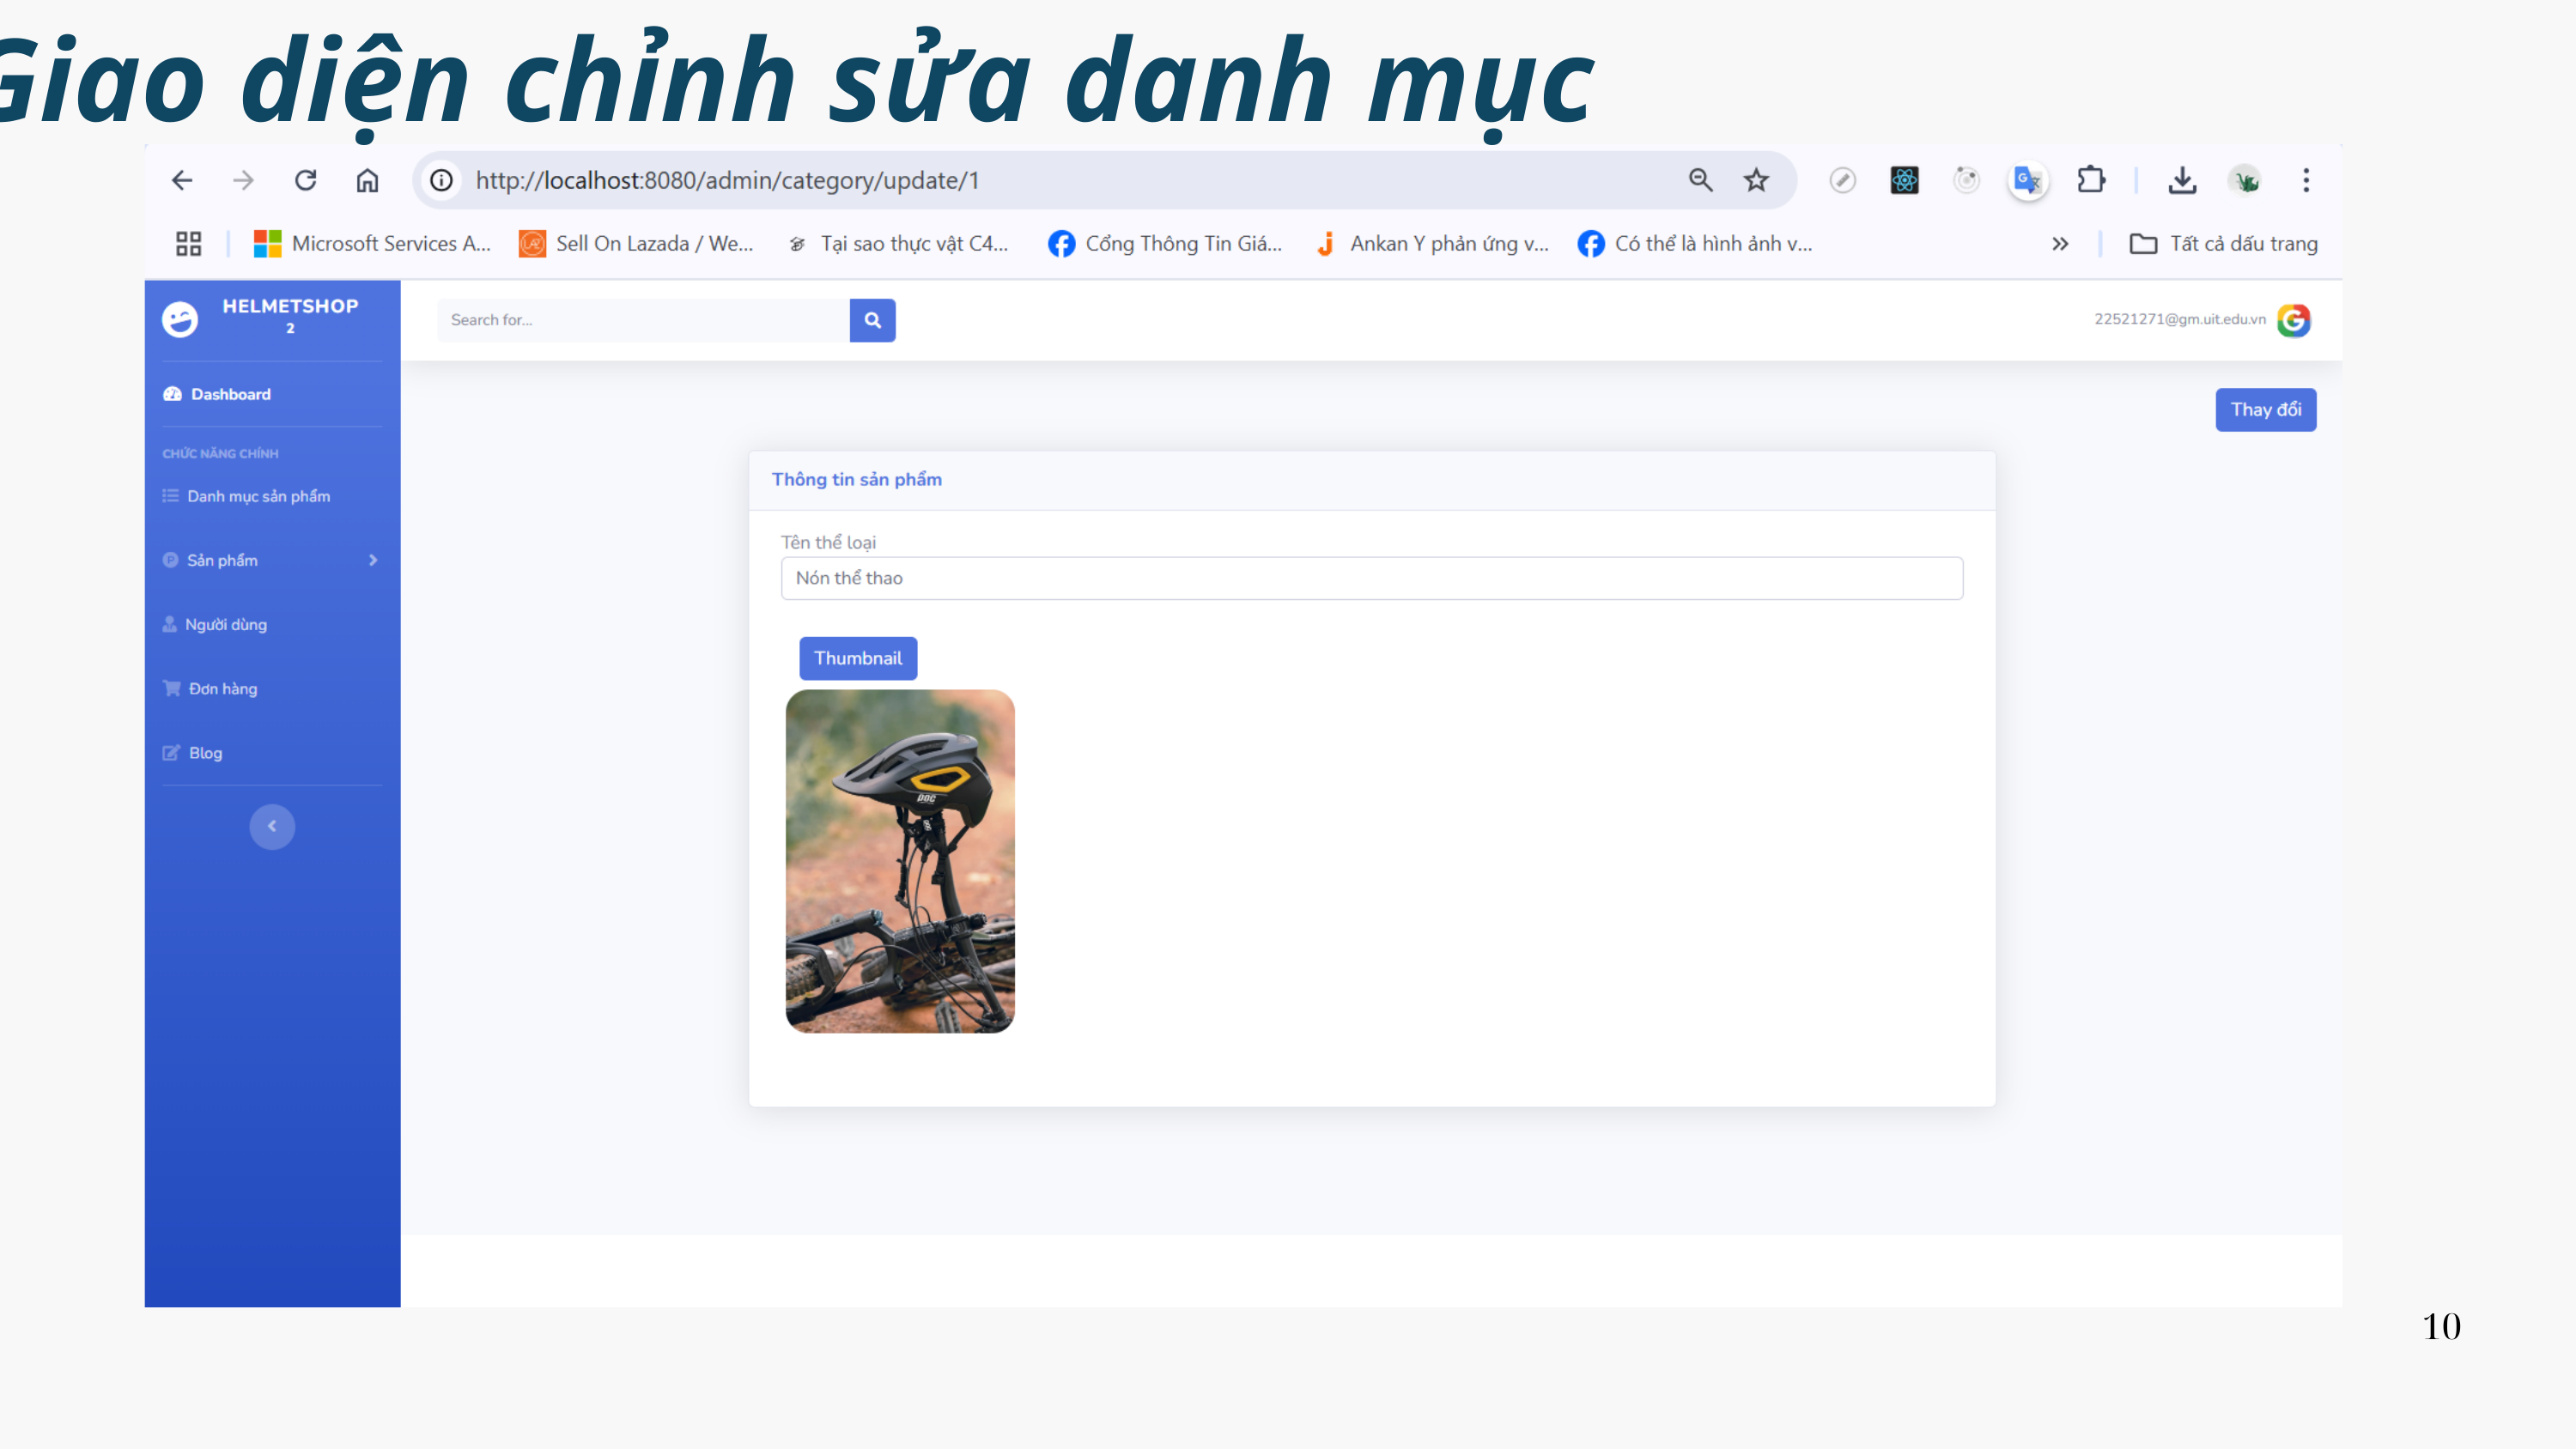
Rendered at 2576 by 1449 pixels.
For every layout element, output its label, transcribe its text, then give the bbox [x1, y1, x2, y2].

text_box 10 [2421, 1296, 2462, 1348]
text_box Giao diện chỉnh sửa danh mục [0, 0, 1629, 144]
text_box [144, 144, 2343, 1307]
